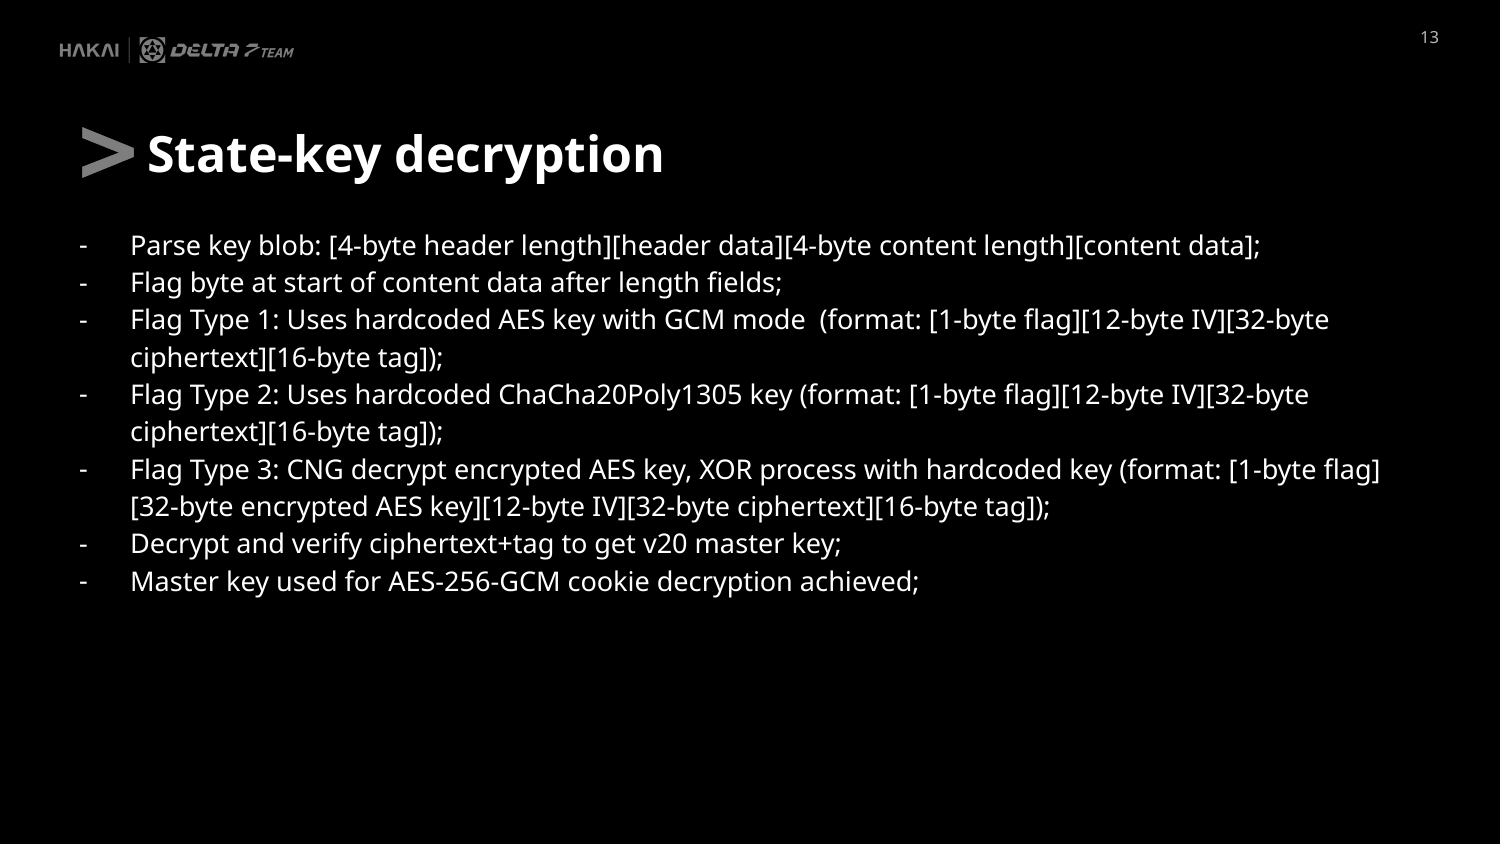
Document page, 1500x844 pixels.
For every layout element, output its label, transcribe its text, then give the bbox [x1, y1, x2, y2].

text_box 13 [1403, 16, 1455, 57]
text_box Parse key blob: [4-byte header length][header data][4-byte content length][content data]; Flag byte at start of content data after length fields; Flag Type 1: Uses hardcoded AES key with GCM mode (format: [1-byte flag][12-byte IV][32-byte ciphertext][16-byte tag]); Flag Type 2: Uses hardcoded ChaCha20Poly1305 key (format: [1-byte flag][12-byte IV][32-byte ciphertext][16-byte tag]); Flag Type 3: CNG decrypt encrypted AES key, XOR process with hardcoded key (format: [1-byte flag][32-byte encrypted AES key][12-byte IV][32-byte ciphertext][16-byte tag]); Decrypt and verify ciphertext+tag to get v20 master key; Master key used for AES-256-GCM cookie decryption achieved; [40, 208, 1426, 612]
text_box State-key decryption [57, 107, 1392, 198]
picture [58, 35, 295, 64]
picture [82, 127, 134, 179]
